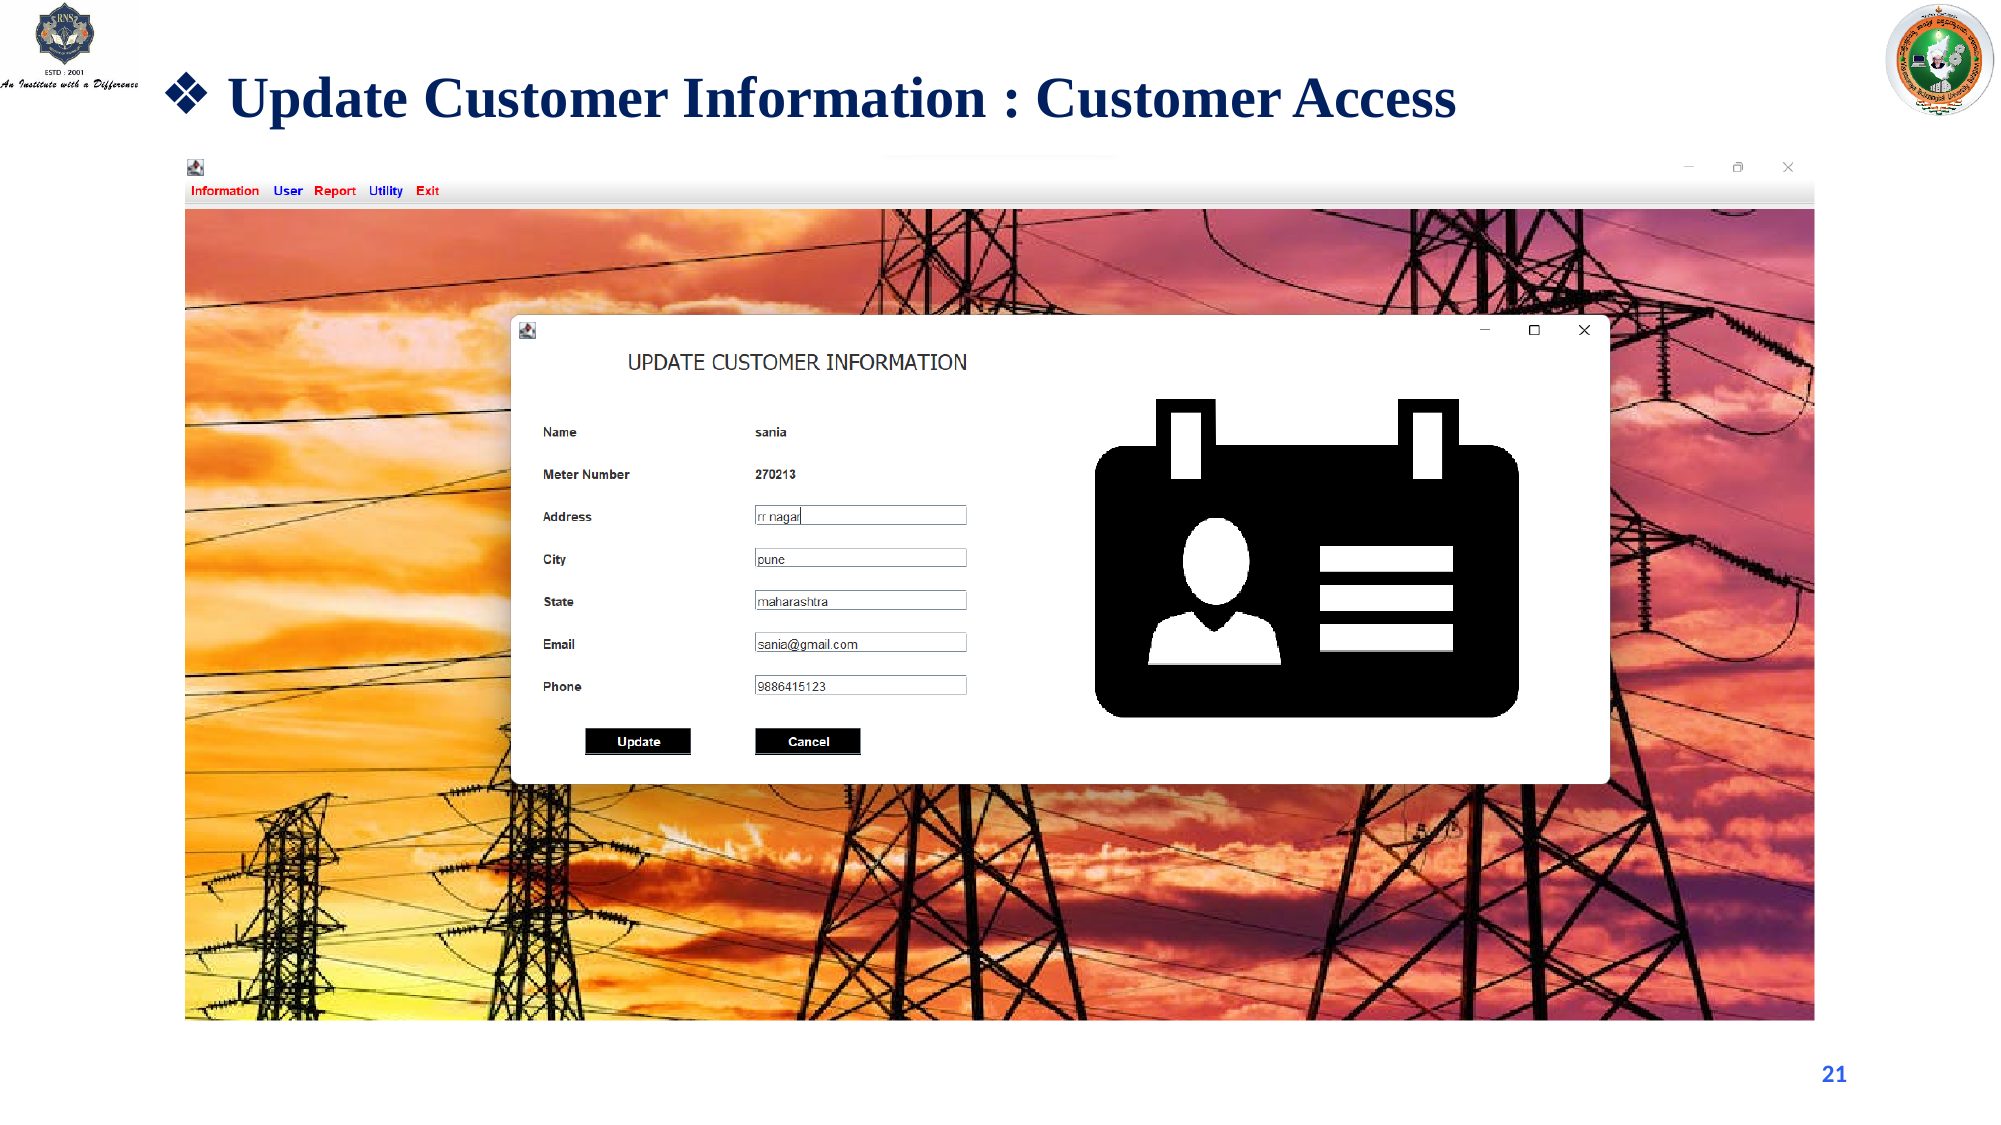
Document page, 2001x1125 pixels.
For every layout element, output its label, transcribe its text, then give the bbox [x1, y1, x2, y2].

picture [1882, 2, 1997, 117]
title Update Customer Information : Customer Access [137, 59, 1863, 174]
slide_number 21 [1412, 1042, 1863, 1103]
picture [0, 0, 138, 90]
picture [185, 155, 1815, 1022]
